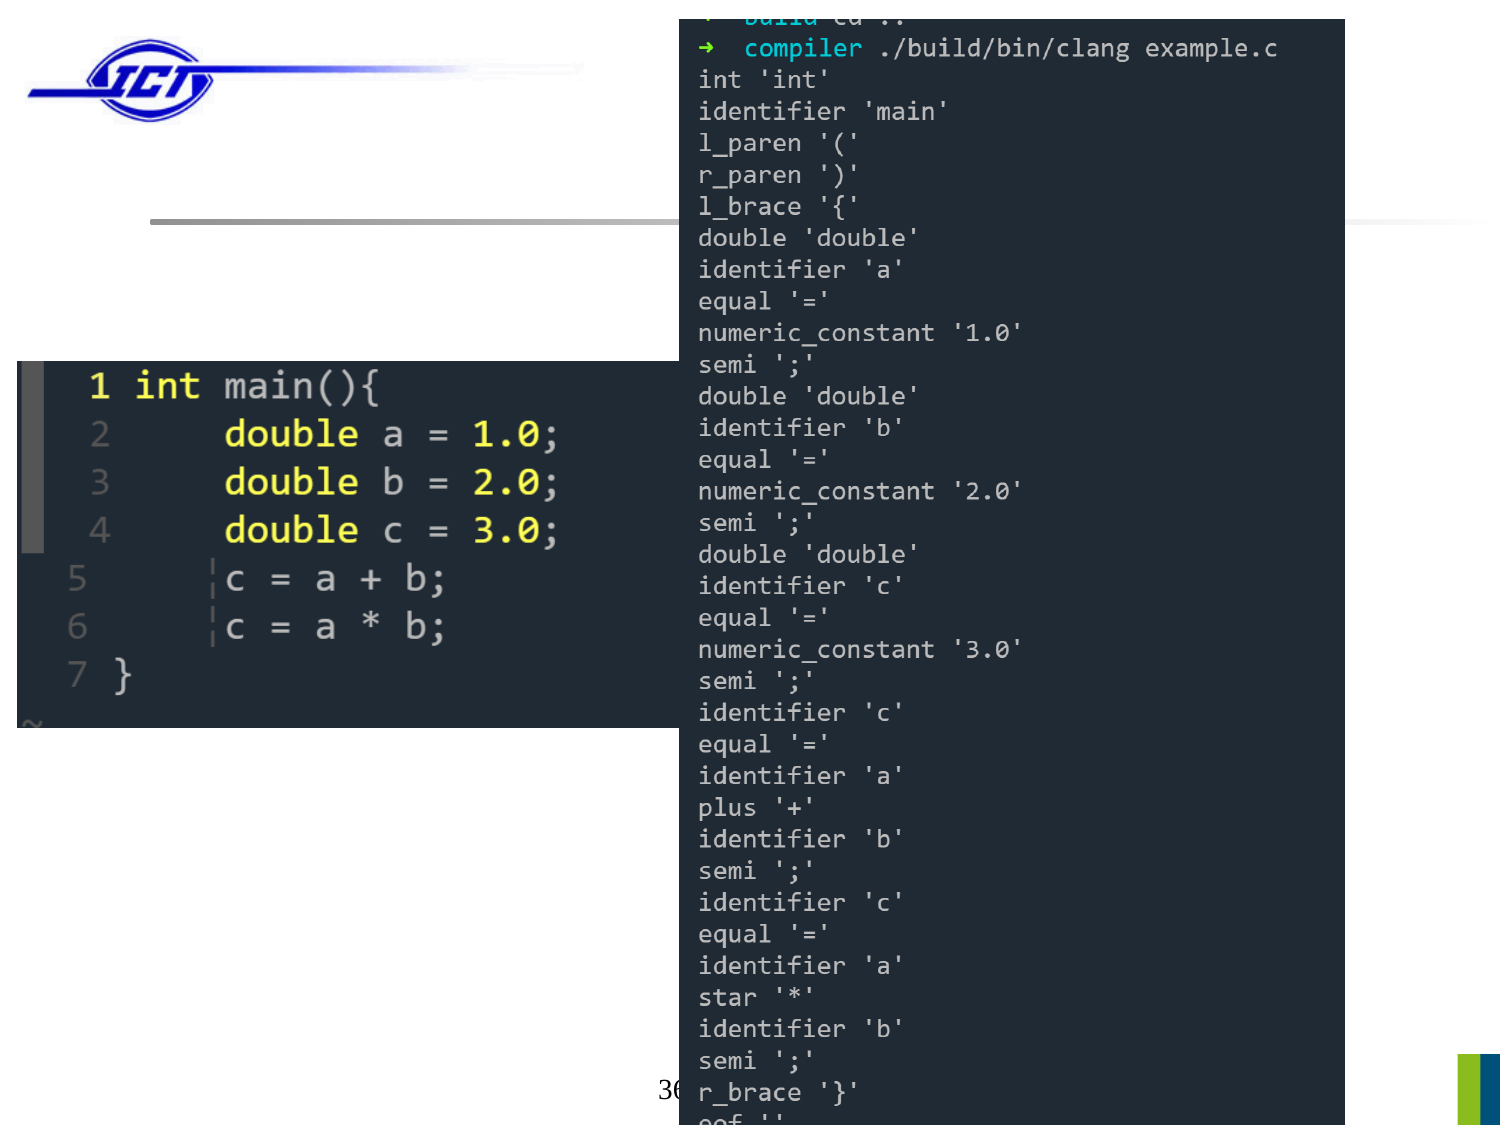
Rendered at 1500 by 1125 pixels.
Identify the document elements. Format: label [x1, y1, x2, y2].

list [17, 361, 673, 729]
picture [678, 18, 1345, 1125]
picture [24, 36, 600, 125]
